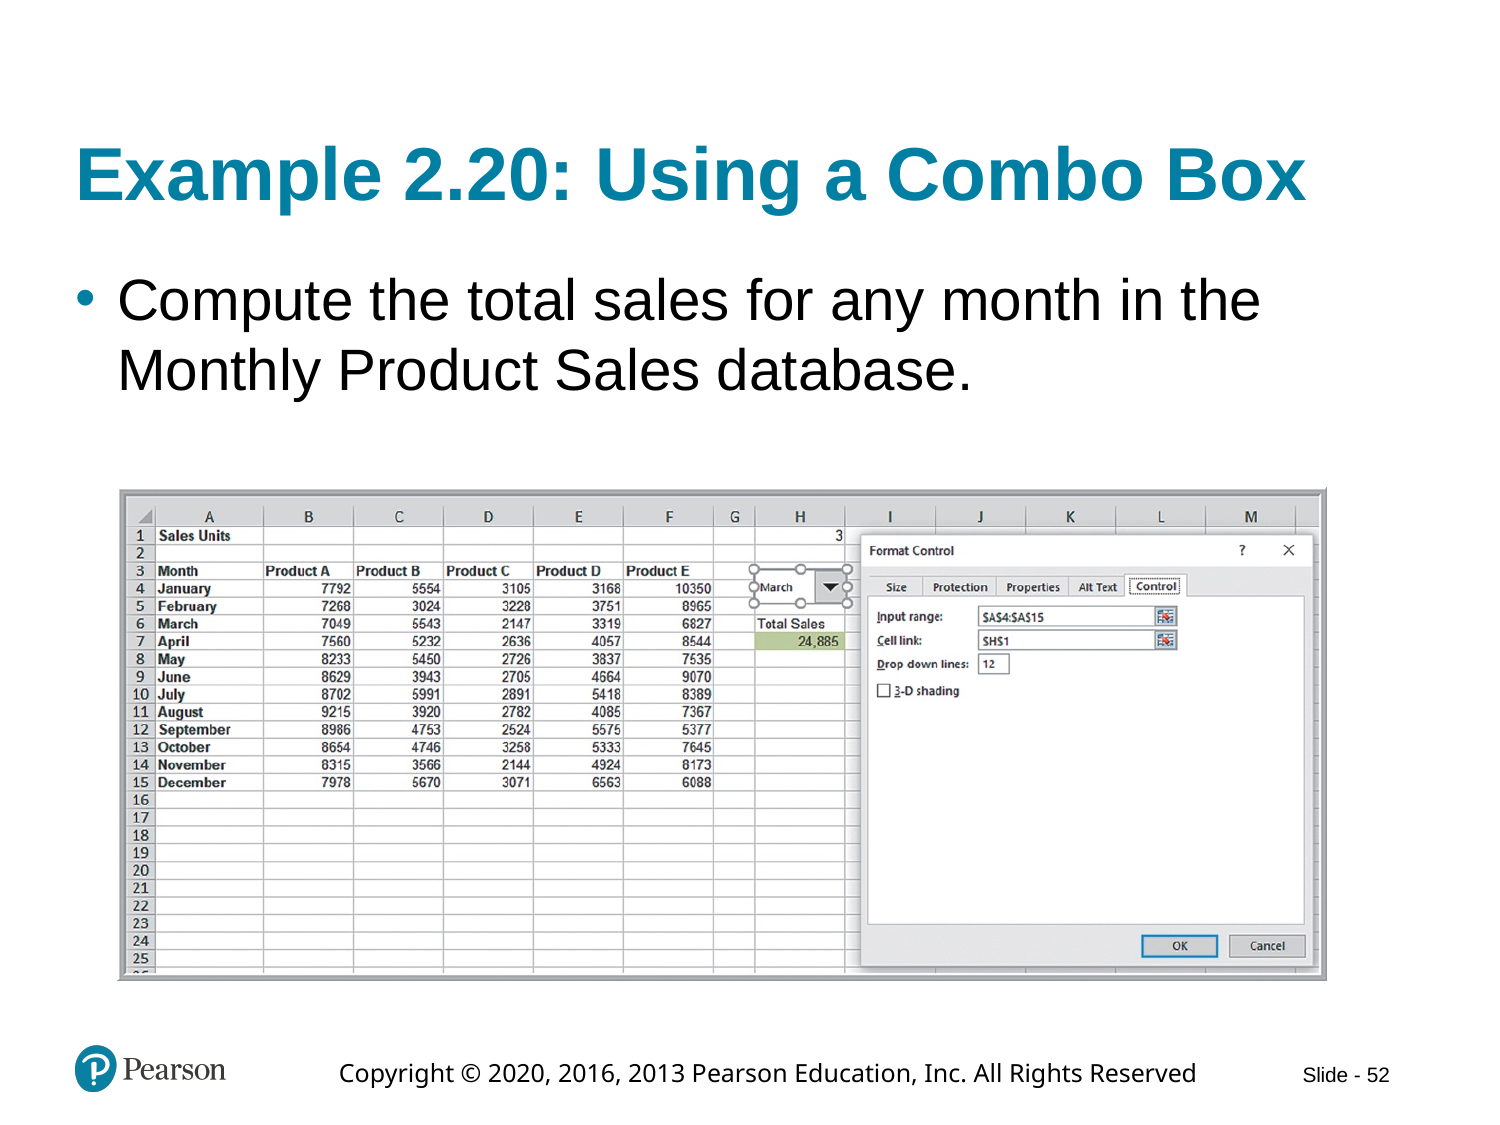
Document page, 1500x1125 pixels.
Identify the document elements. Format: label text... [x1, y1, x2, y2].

picture [116, 487, 1328, 981]
picture [75, 1078, 86, 1092]
title Example 2.20: Using a Combo Box [75, 35, 1425, 216]
picture [83, 1054, 109, 1079]
list Compute the total sales for any month in the Monthly Product Sales database. [75, 262, 1425, 432]
picture [75, 1045, 90, 1061]
picture [101, 1045, 226, 1092]
